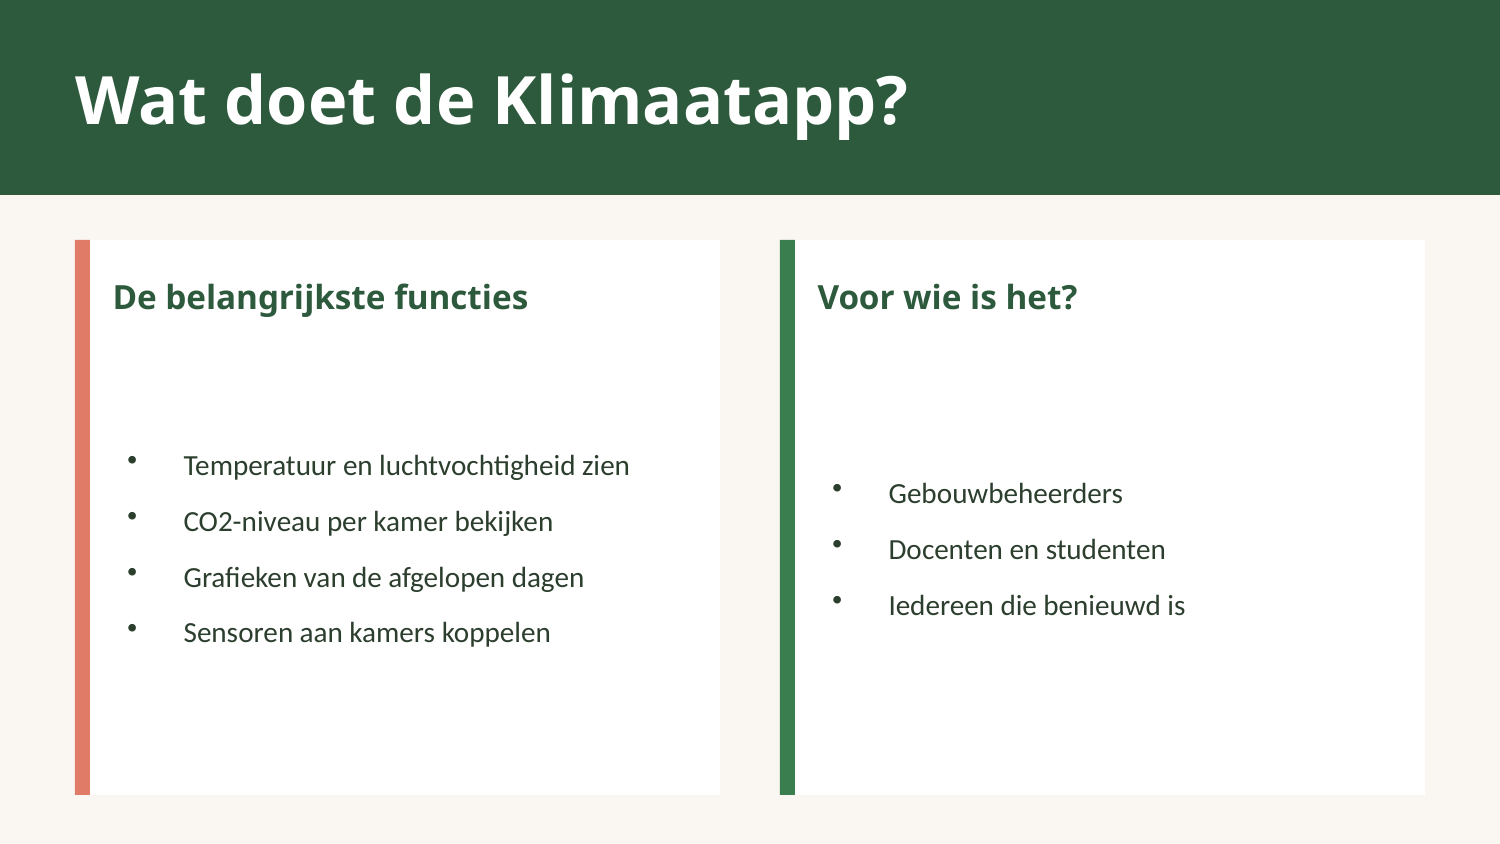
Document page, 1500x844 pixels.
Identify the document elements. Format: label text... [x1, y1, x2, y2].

text_box Gebouwbeheerders Docenten en studenten Iedereen die benieuwd is [817, 352, 1403, 743]
text_box [90, 239, 720, 795]
text_box Temperatuur en luchtvochtigheid zien CO2-niveau per kamer bekijken Grafieken van de afgelopen dagen Sensoren aan kamers koppelen [112, 352, 698, 743]
text_box [795, 239, 1425, 795]
text_box [0, 0, 1500, 195]
text_box Wat doet de Klimaatapp? [74, 52, 1275, 143]
text_box De belangrijkste functies [112, 262, 698, 330]
text_box [74, 239, 90, 795]
text_box Voor wie is het? [817, 262, 1403, 330]
text_box [779, 239, 795, 795]
